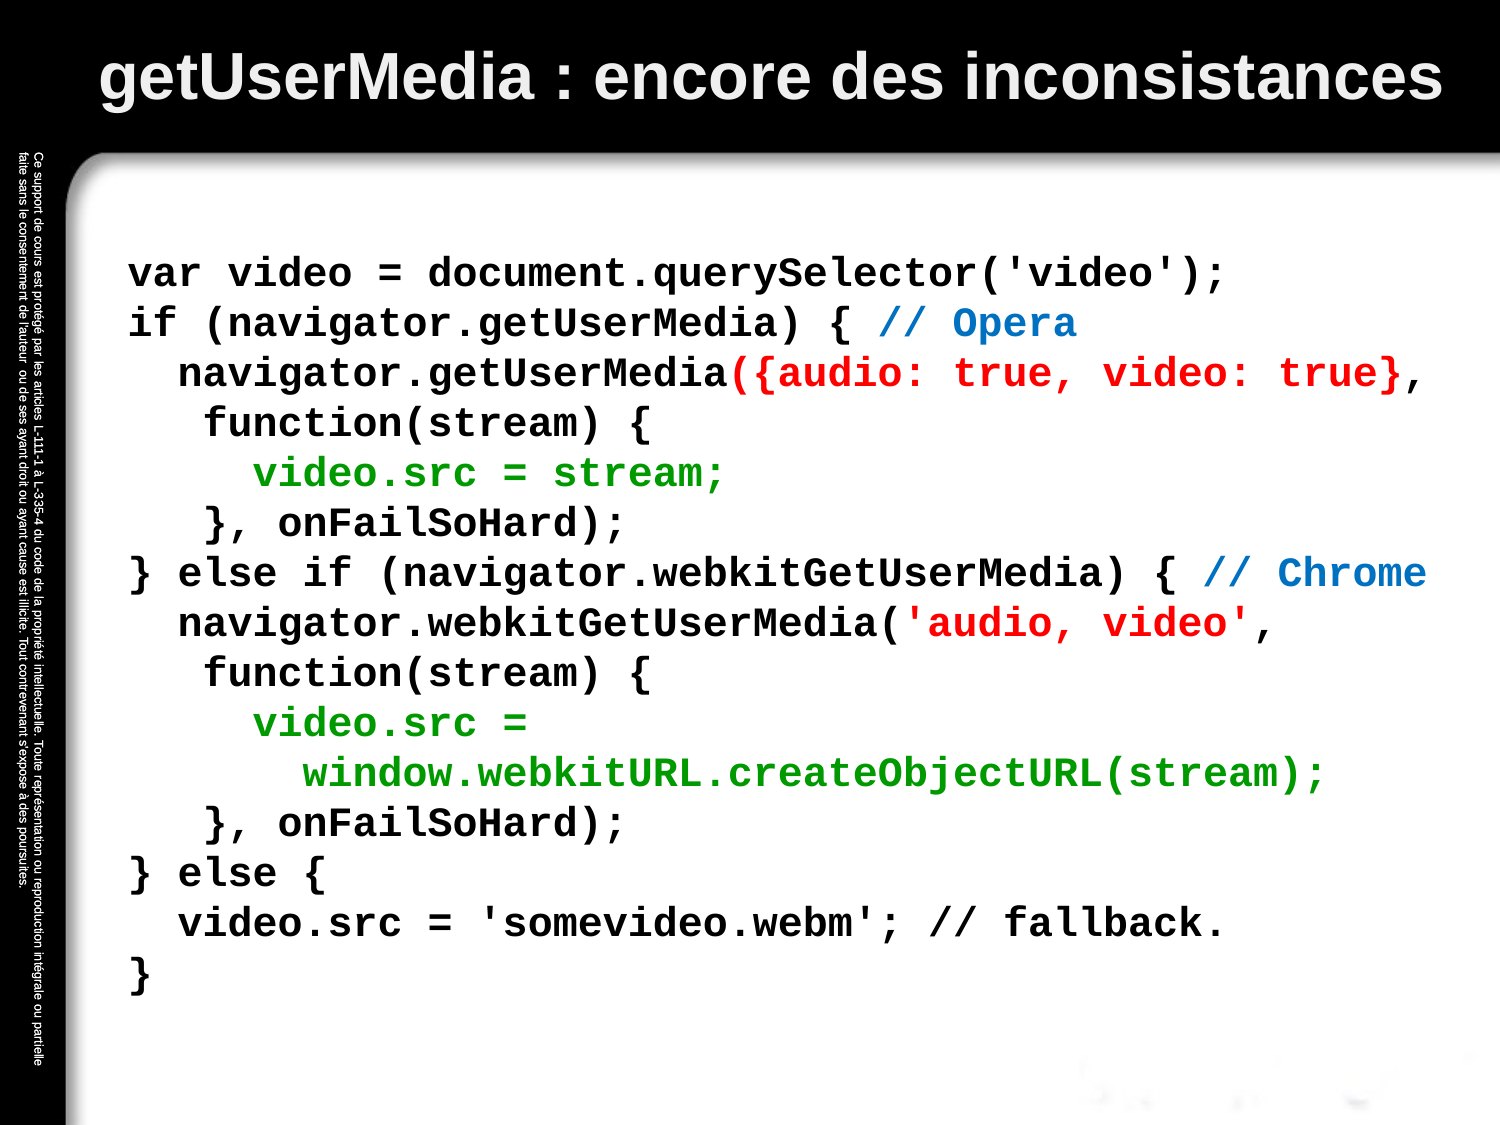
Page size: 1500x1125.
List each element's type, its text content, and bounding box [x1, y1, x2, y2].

list var video = document.querySelector('video'); if (navigator.getUserMedia) { // Opera navigator.getUserMedia({audio: true, video: true}, function(stream) { video.src = stream; }, onFailSoHard); } else if (navigator.webkitGetUserMedia) { // Chrome navigator.webkitGetUserMedia('audio, video', function(stream) { video.src = window.webkitURL.createObjectURL(stream); }, onFailSoHard); } else { video.src = 'somevideo.webm'; // fallback. } [112, 237, 1471, 1013]
title getUserMedia : encore des inconsistances [83, 28, 1472, 117]
picture [0, 0, 1500, 1125]
